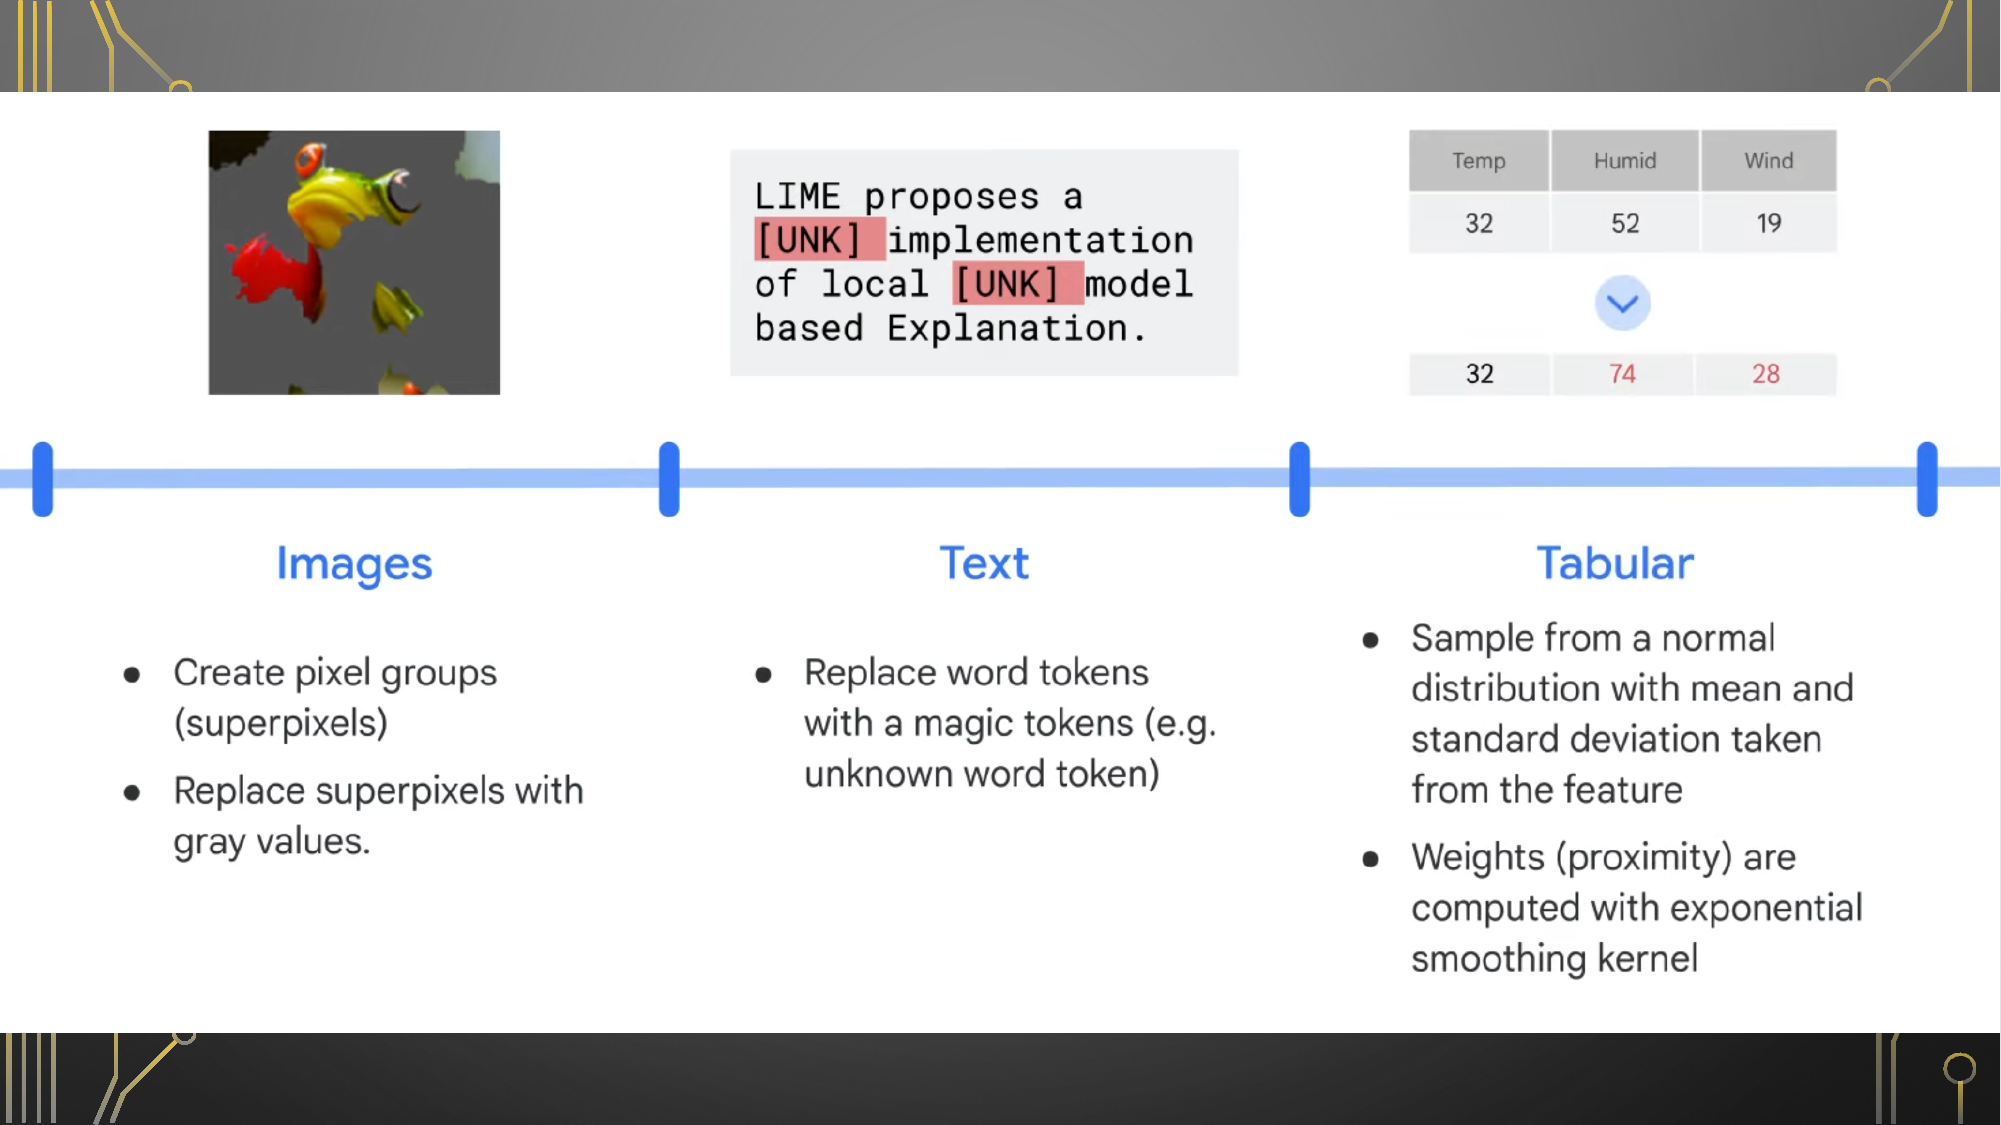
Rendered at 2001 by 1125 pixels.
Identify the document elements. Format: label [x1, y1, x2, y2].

picture [0, 91, 2000, 1034]
